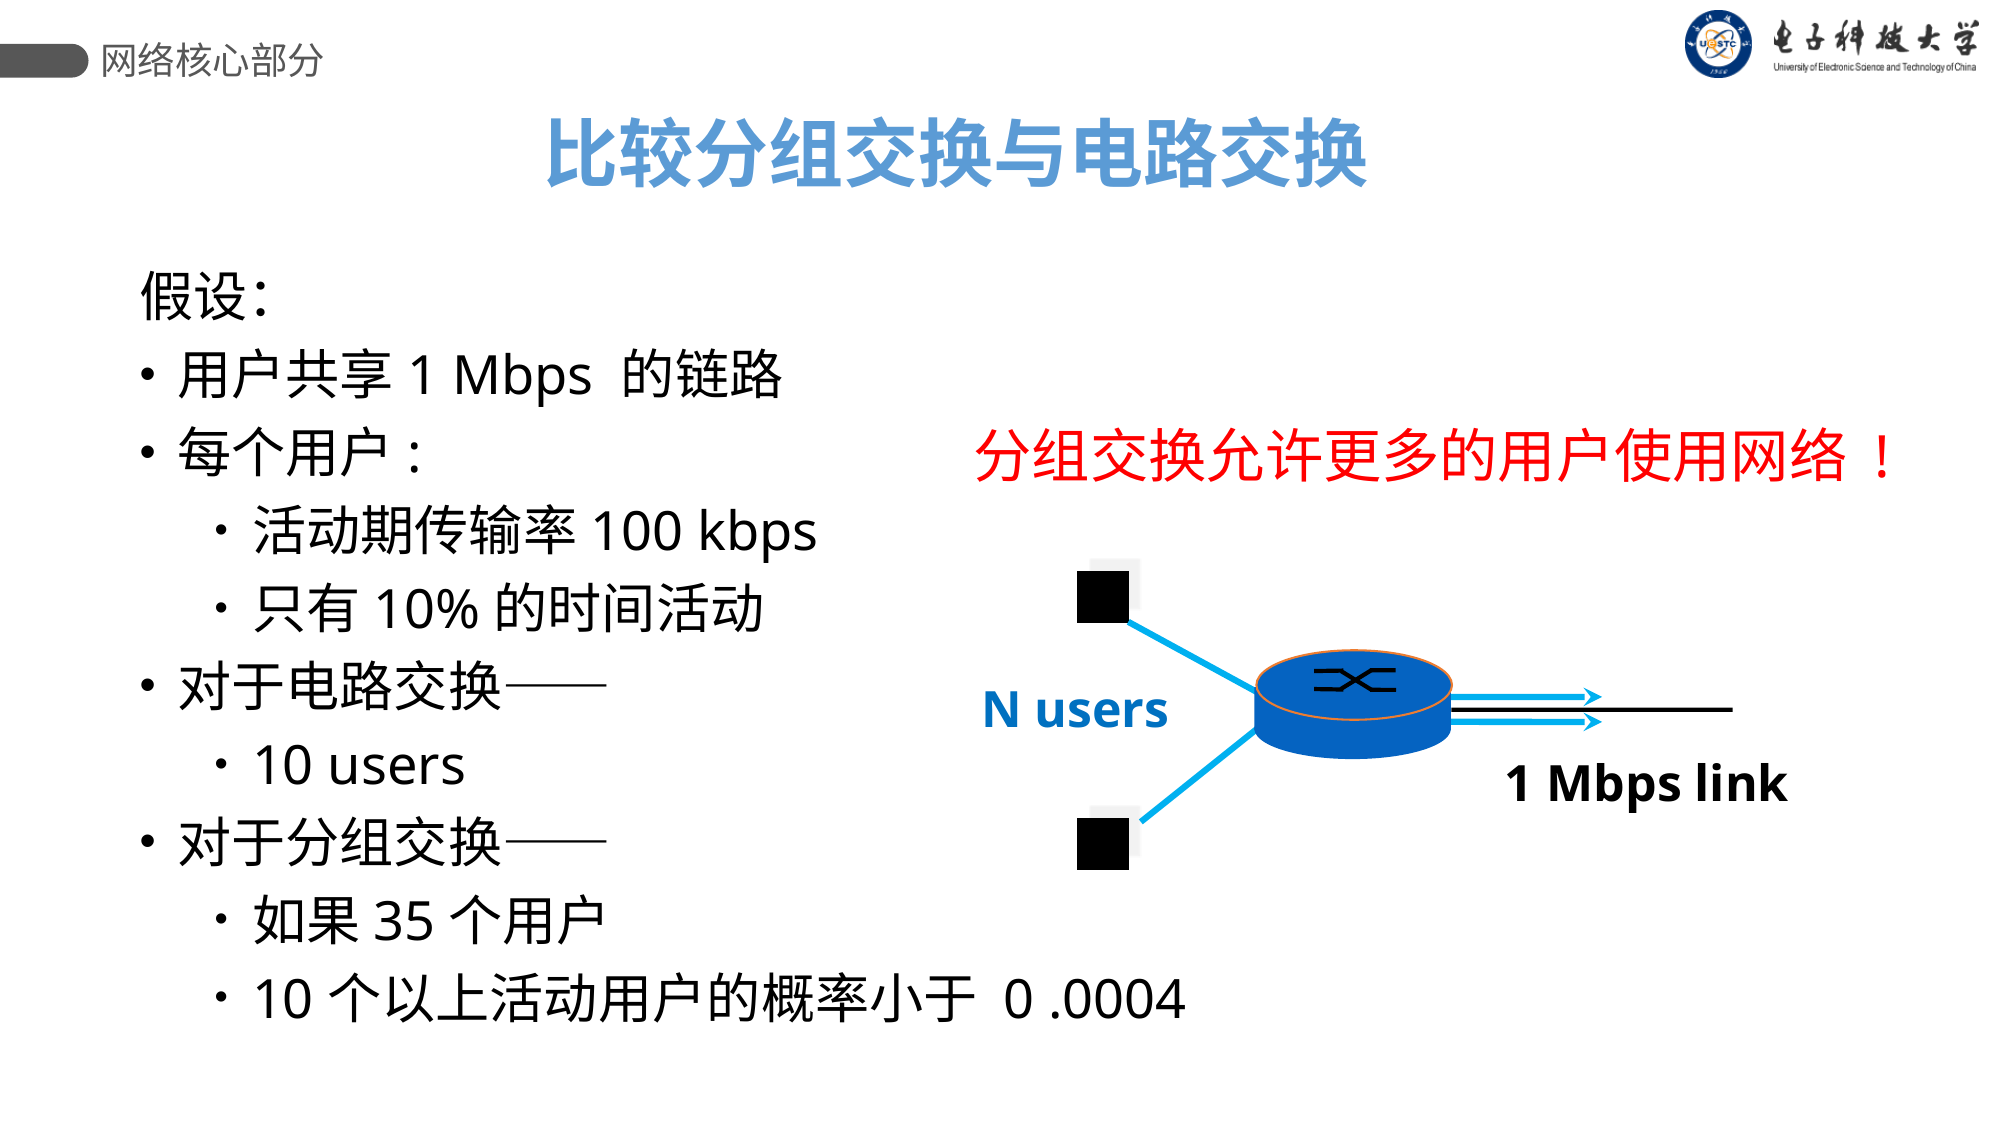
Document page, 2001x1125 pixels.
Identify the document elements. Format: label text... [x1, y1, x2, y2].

picture [1685, 10, 1979, 78]
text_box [1091, 560, 1139, 572]
text_box 分组交换允许更多的用户使用网络 ! [958, 397, 1906, 497]
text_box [964, 572, 1812, 869]
text_box [380, 80, 1656, 269]
text_box 网络核心部分 [100, 28, 450, 91]
text_box 比较分组交换与电路交换 [528, 108, 1509, 205]
text_box 假设： 用户共享1 Mbps 的链路 每个用户: 活动期传输率100 kbps 只有10%的时间活动 对于电路交换—— 10 users 对于分组交换—— 如果35个用户 10个以上活动用户的概率小于 0 .0004 [124, 242, 1209, 968]
